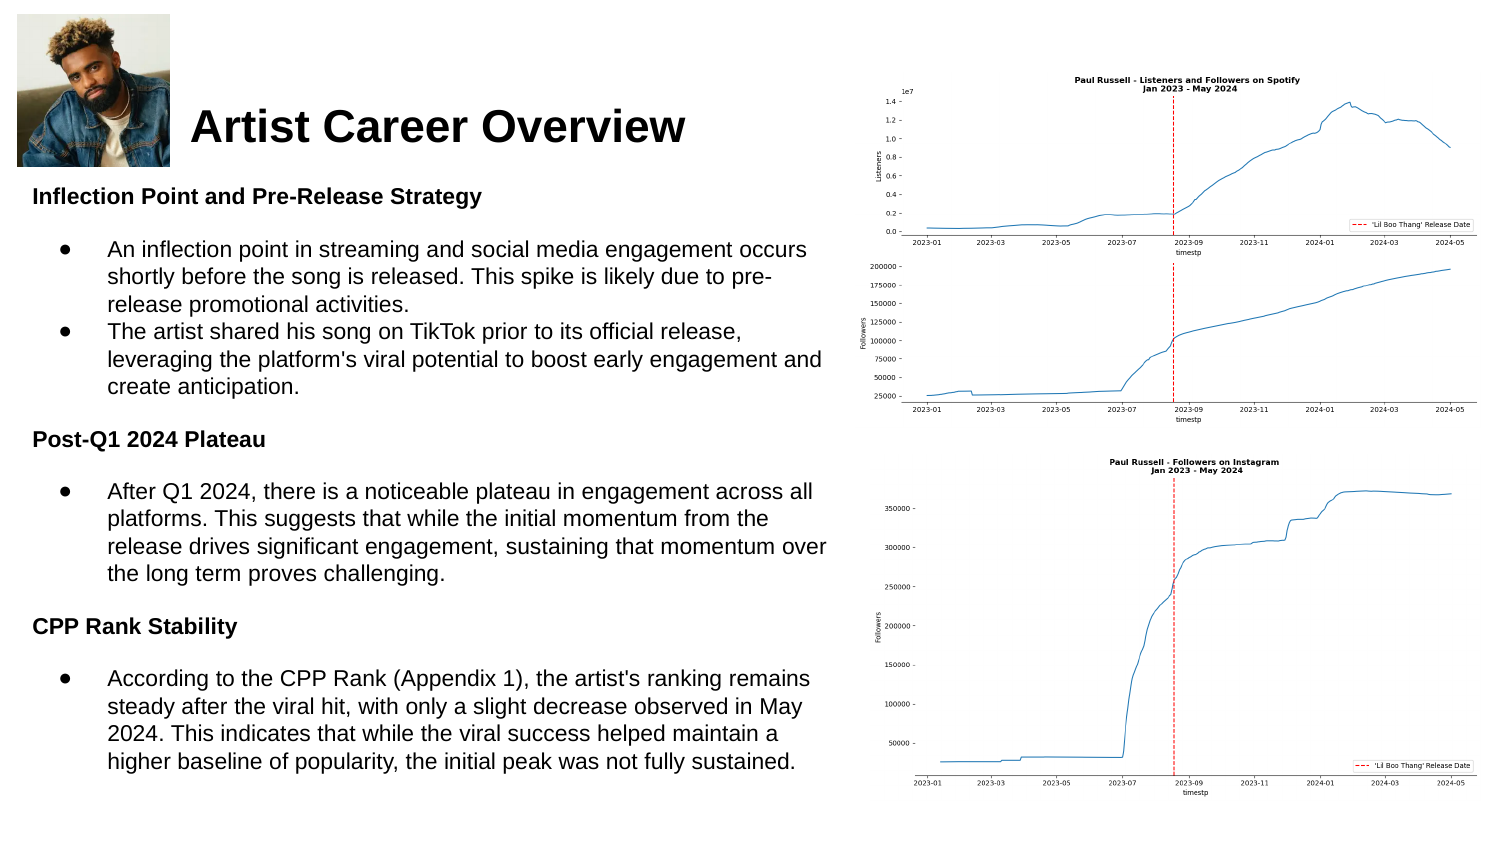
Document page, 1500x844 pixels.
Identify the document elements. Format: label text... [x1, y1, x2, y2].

picture [17, 14, 170, 168]
picture [855, 72, 1482, 428]
list Inflection Point and Pre-Release Strategy An inflection point in streaming and social media engagement occurs shortly before the song is released. This spike is likely due to pre-release promotional activities. The artist shared his song on TikTok prior to its official release, leveraging the platform's viral potential to boost early engagement and create anticipation. Post-Q1 2024 Plateau After Q1 2024, there is a noticeable plateau in engagement across all platforms. This suggests that while the initial momentum from the release drives significant engagement, sustaining that momentum over the long term proves challenging. CPP Rank Stability According to the CPP Rank (Appendix 1), the artist's ranking remains steady after the viral hit, with only a slight decrease observed in May 2024. This indicates that while the viral success helped maintain a higher baseline of popularity, the initial peak was not fully sustained. [17, 166, 856, 800]
title Artist Career Overview [175, 72, 854, 166]
picture [869, 454, 1482, 802]
